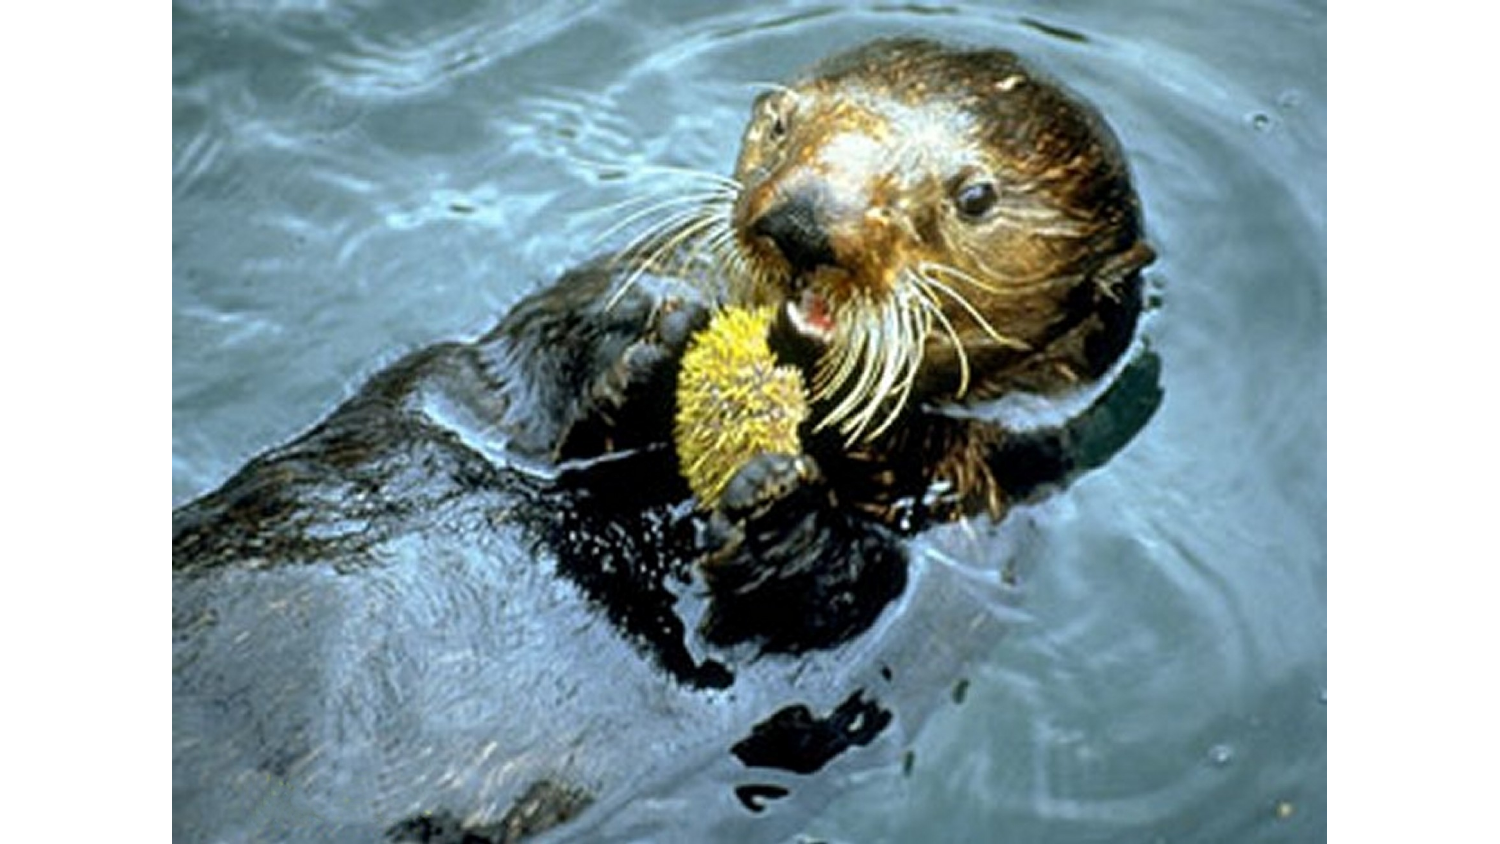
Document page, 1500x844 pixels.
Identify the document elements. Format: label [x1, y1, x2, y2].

picture [172, 0, 1328, 844]
